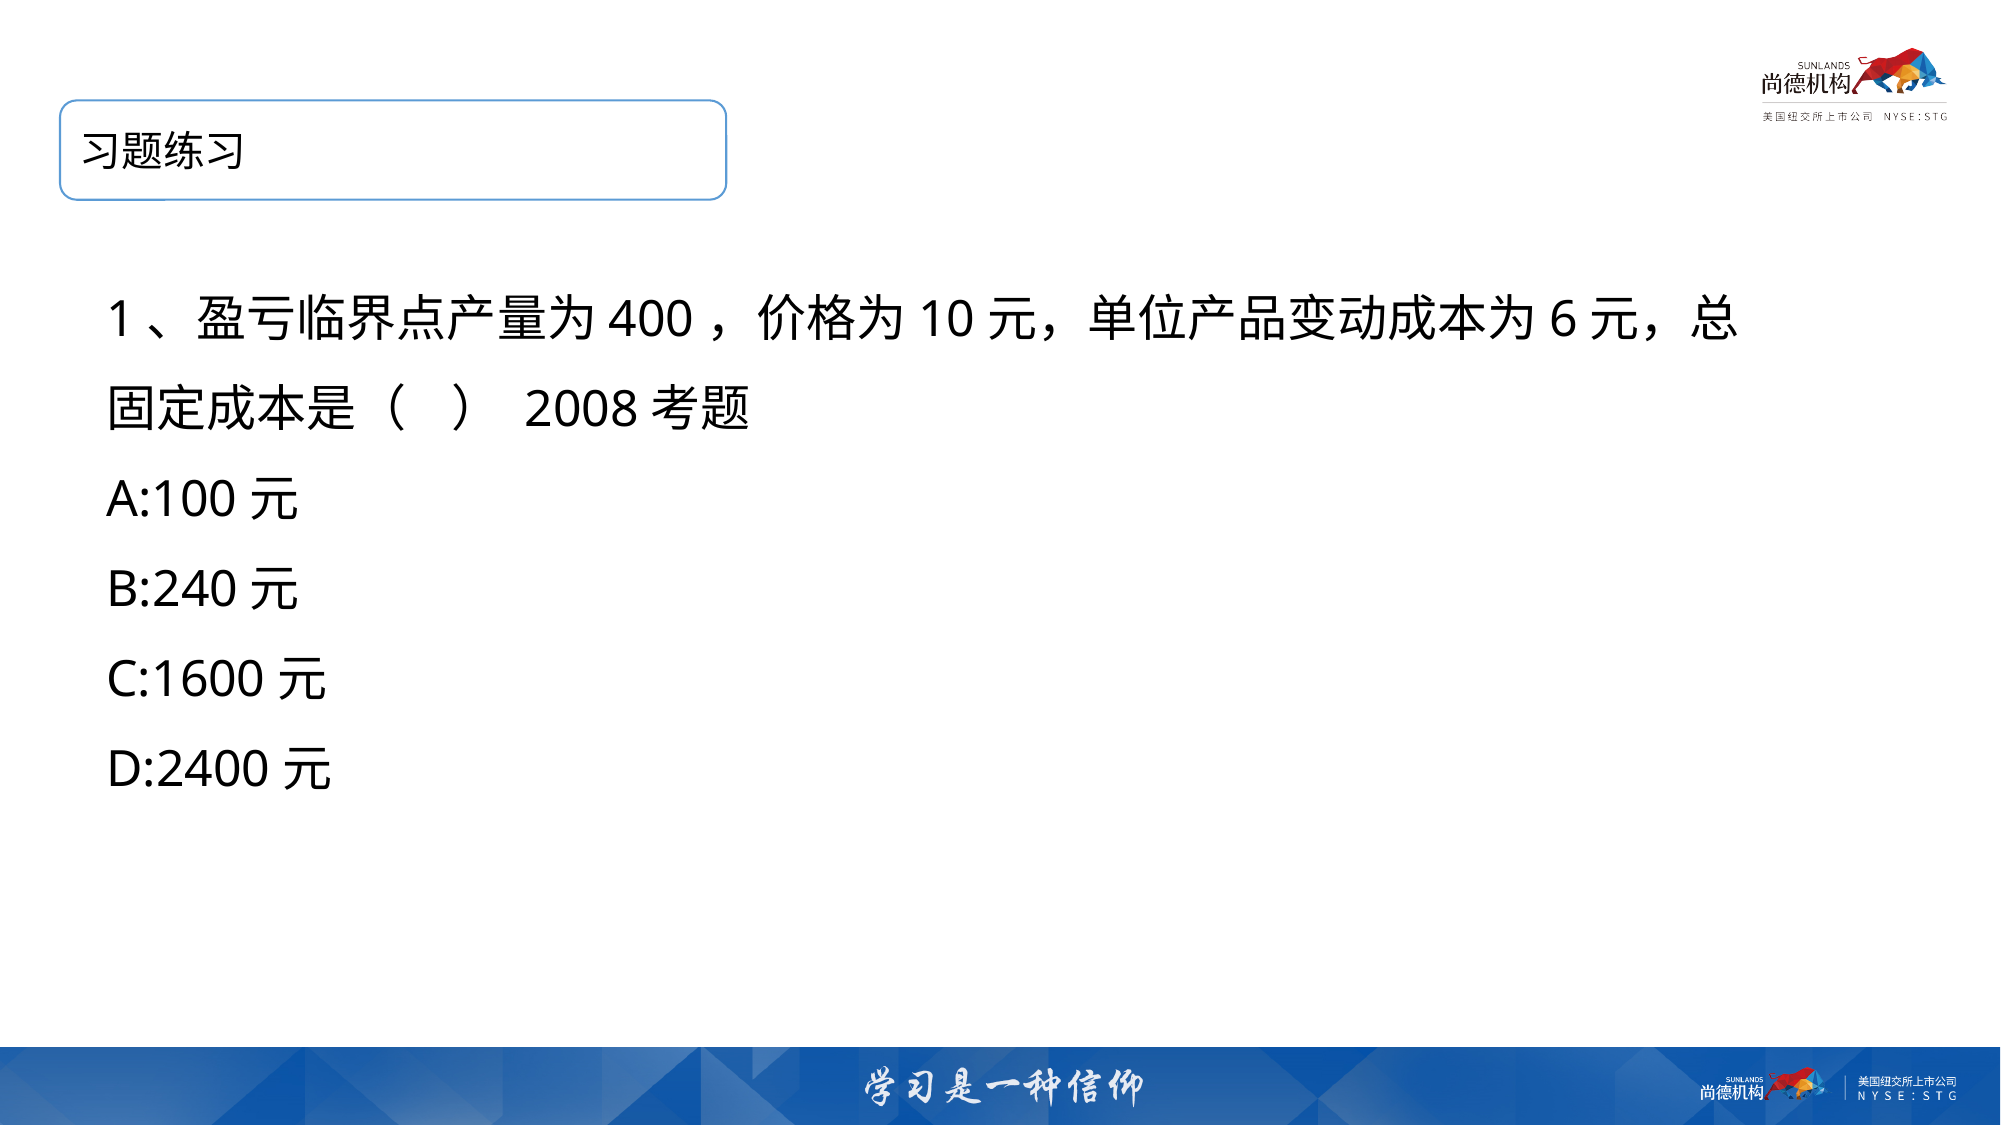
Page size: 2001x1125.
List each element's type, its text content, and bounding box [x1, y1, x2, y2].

text_box 习题练习 [58, 99, 728, 201]
picture [0, 1047, 2001, 1125]
picture [1720, 19, 1989, 150]
text_box 1、盈亏临界点产量为400，价格为10元，单位产品变动成本为6元，总固定成本是（ ） 2008考题 A:100元 B:240元 C:1600元 D:2400元 [91, 249, 1782, 805]
